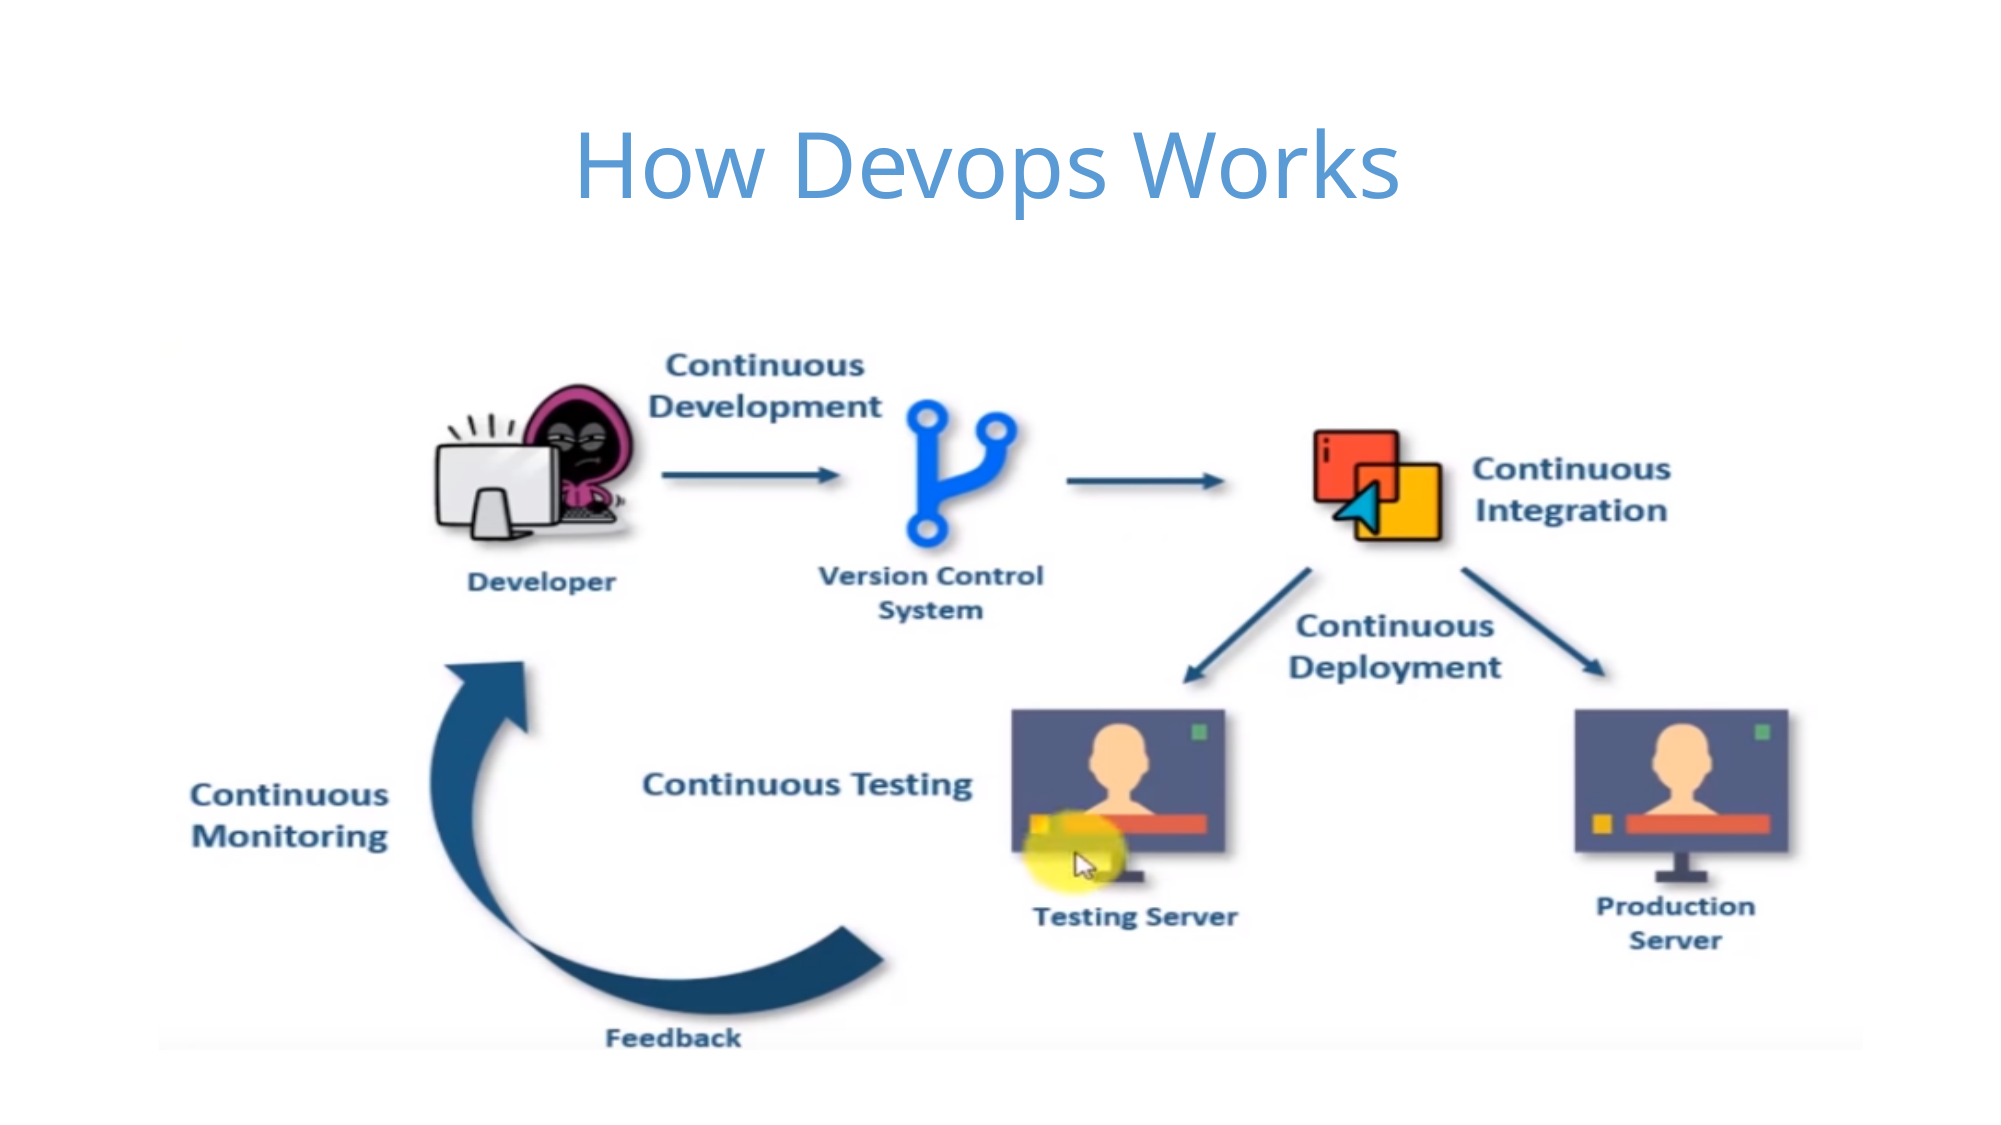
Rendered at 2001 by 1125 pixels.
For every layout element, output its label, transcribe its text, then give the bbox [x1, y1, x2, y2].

title How Devops Works [137, 59, 1863, 278]
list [159, 335, 1863, 1050]
